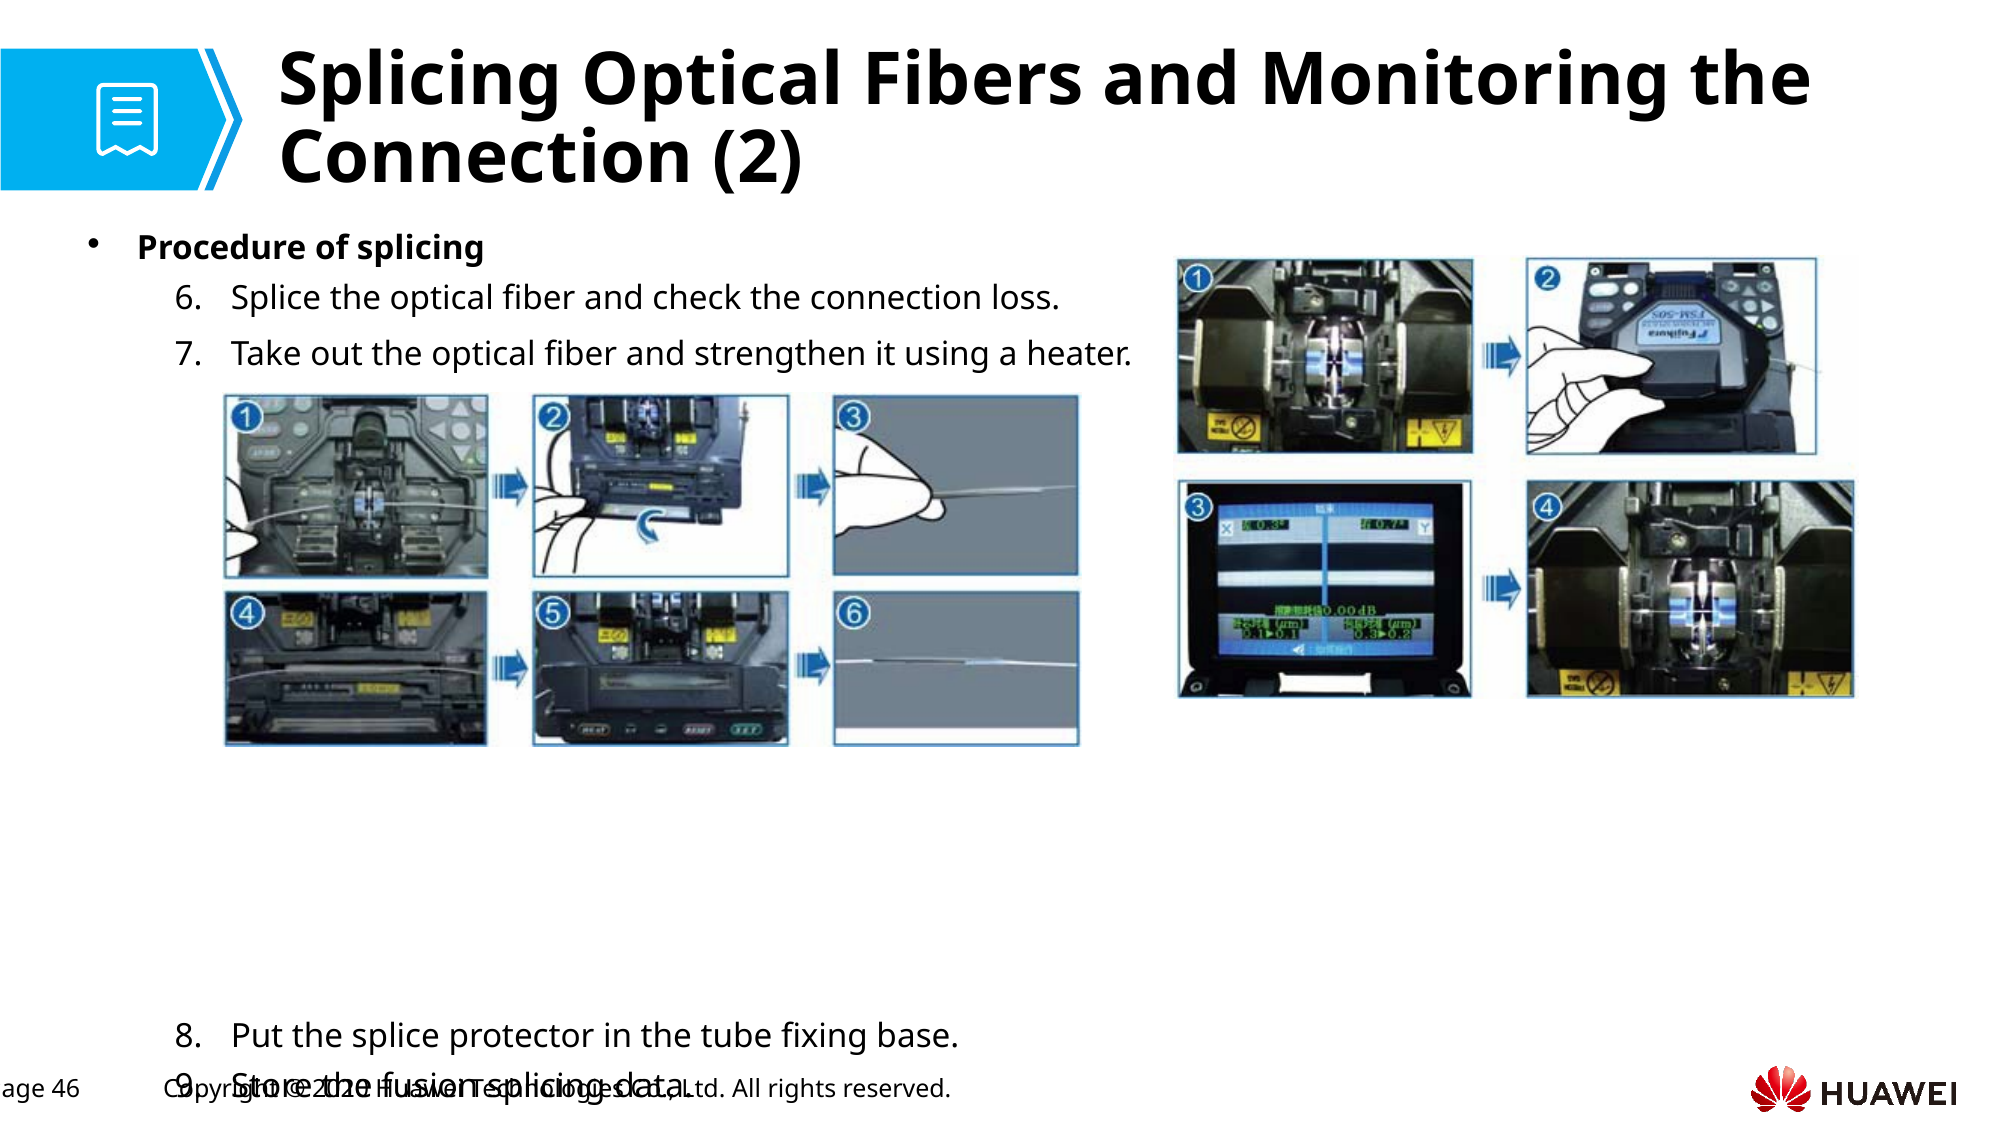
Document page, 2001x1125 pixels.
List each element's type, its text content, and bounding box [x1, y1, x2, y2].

picture [1751, 1066, 1956, 1112]
picture [1173, 255, 1859, 700]
picture [222, 392, 1082, 747]
title Splicing Optical Fibers and Monitoring the Connection (2) [261, 67, 1875, 173]
text_box [107, 255, 1408, 914]
list Procedure of splicing Splice the optical fiber and check the connection loss. Take out the optical fiber and strengthen it using a heater. Put the splice protector in the tube fixing base. Store the fusion splicing data. [73, 203, 1930, 972]
